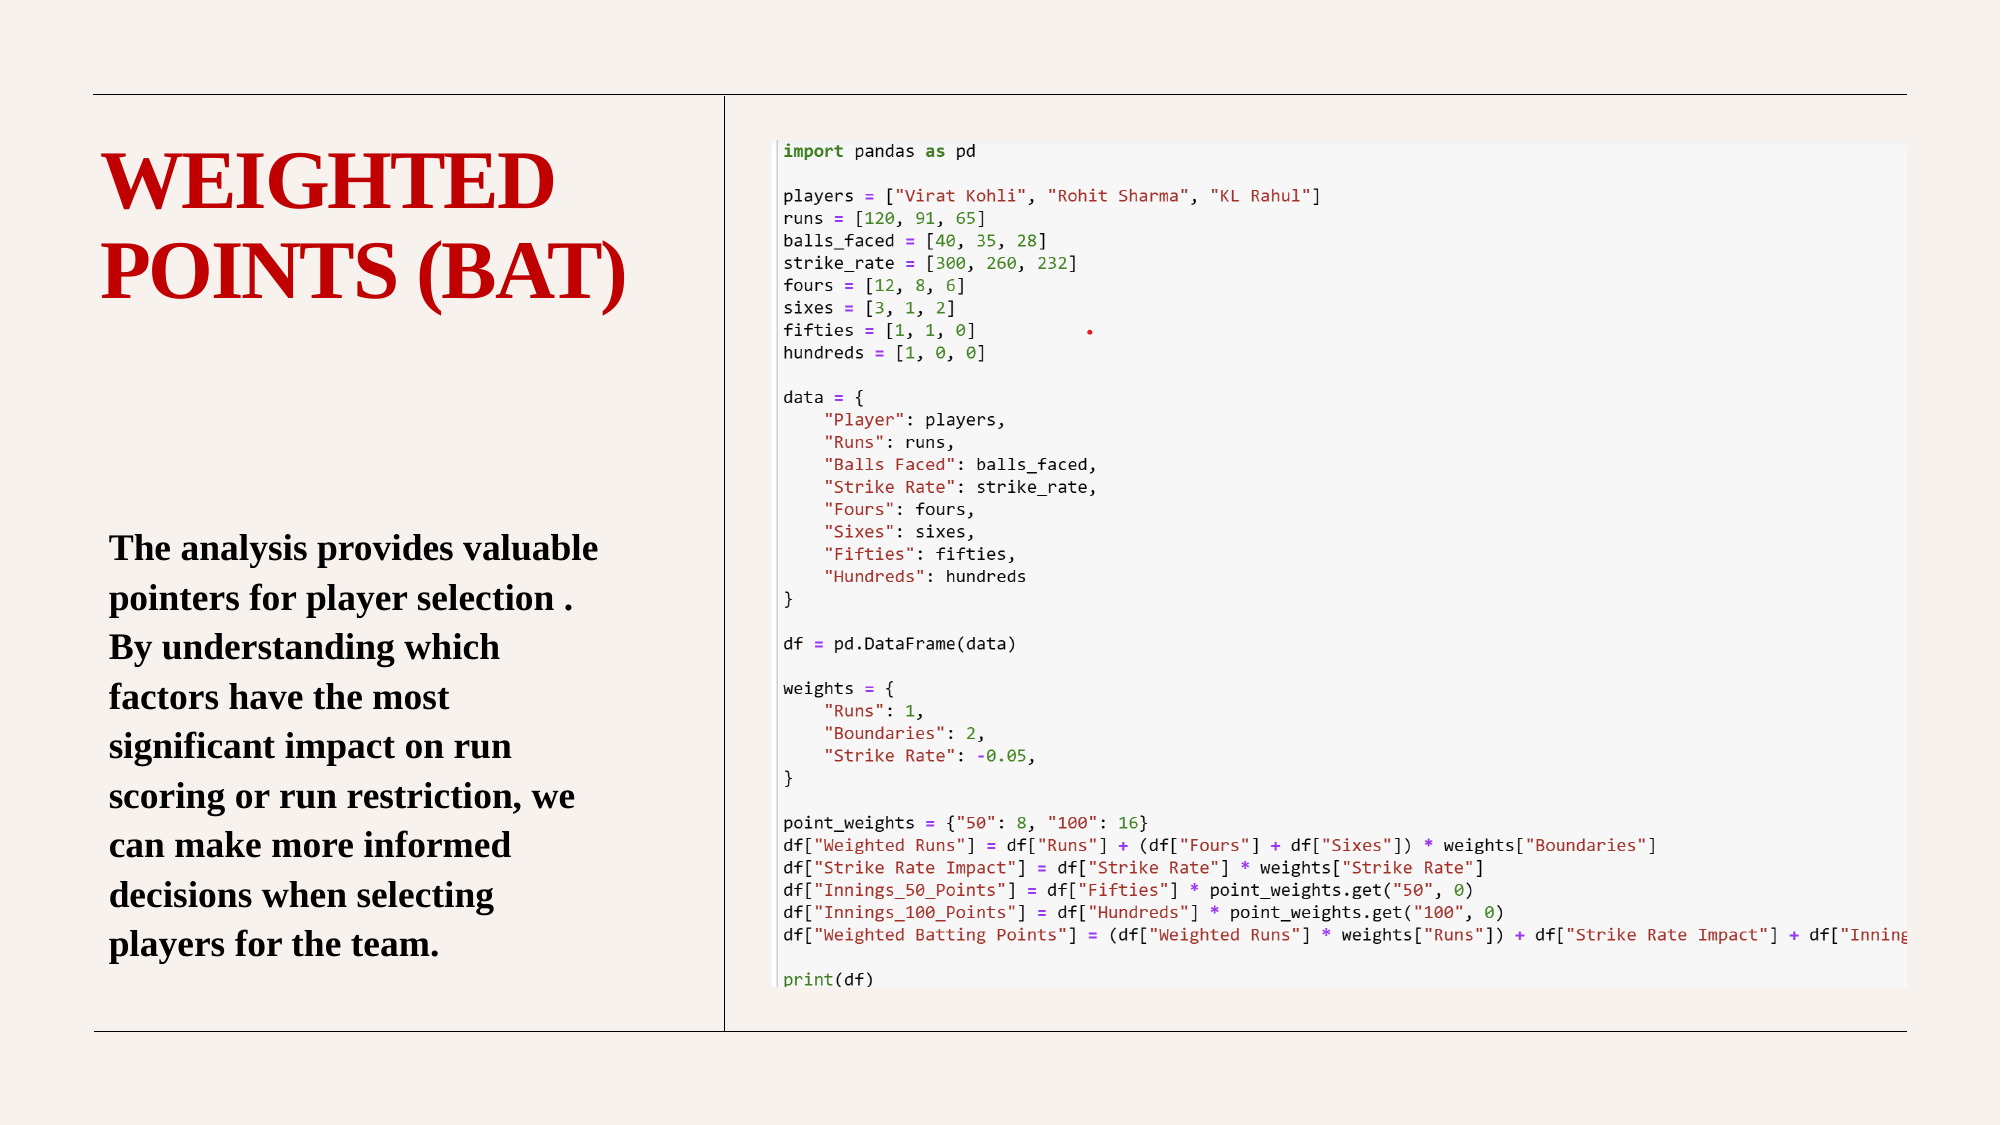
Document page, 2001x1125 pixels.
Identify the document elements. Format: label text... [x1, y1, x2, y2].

title WEIGHTED POINTS (BAT) [85, 128, 662, 459]
text_box [0, 0, 2000, 1125]
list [771, 140, 1907, 987]
text_box The analysis provides valuable pointers for player selection . By understanding which factors have the most significant impact on run scoring or run restriction, we can make more informed decisions when selecting players for the team. [93, 503, 632, 972]
